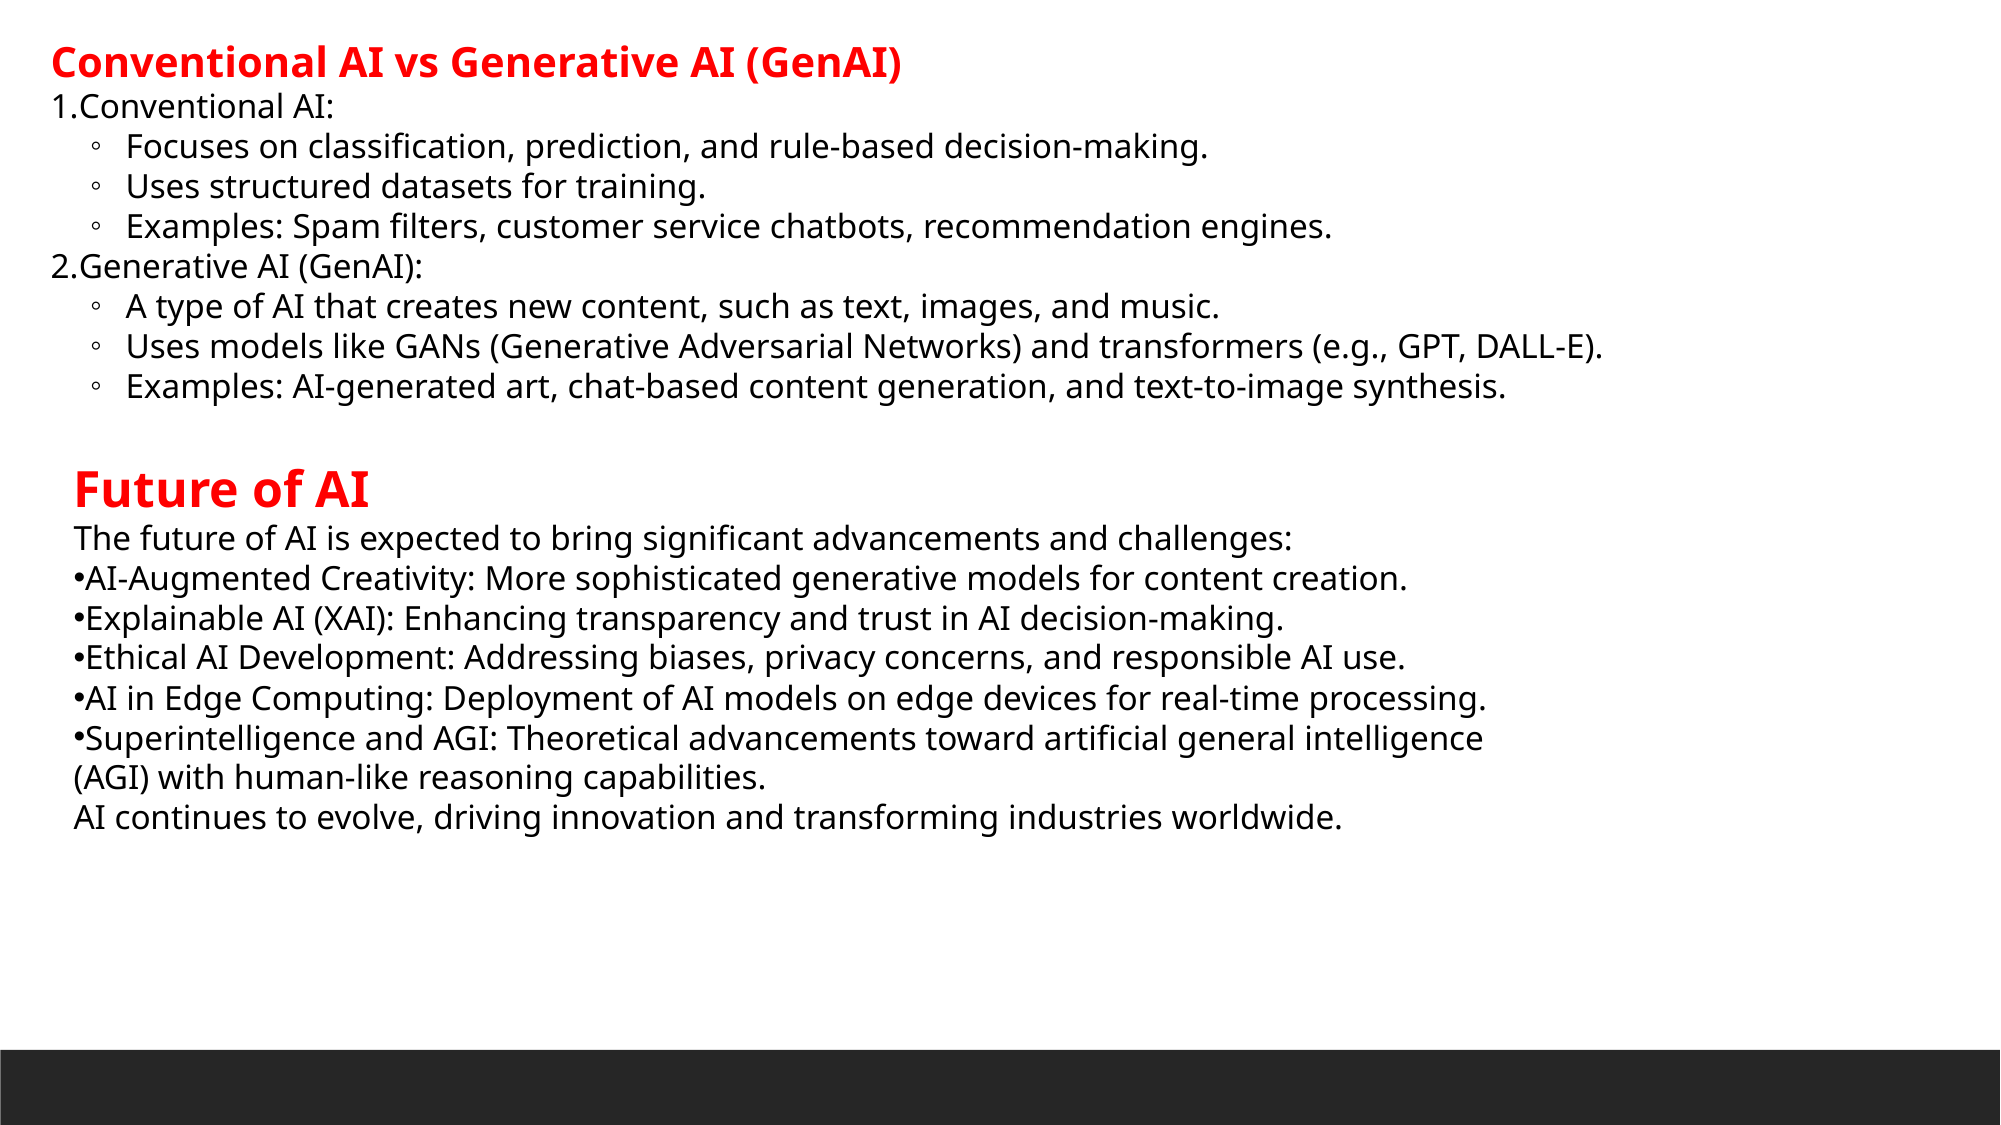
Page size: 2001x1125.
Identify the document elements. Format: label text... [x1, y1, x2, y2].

text_box Future of AI The future of AI is expected to bring significant advancements and challenges: AI-Augmented Creativity: More sophisticated generative models for content creation. Explainable AI (XAI): Enhancing transparency and trust in AI decision-making. Ethical AI Development: Addressing biases, privacy concerns, and responsible AI use. AI in Edge Computing: Deployment of AI models on edge devices for real-time processing. Superintelligence and AGI: Theoretical advancements toward artificial general intelligence (AGI) with human-like reasoning capabilities. AI continues to evolve, driving innovation and transforming industries worldwide. [58, 449, 1525, 844]
text_box Conventional AI vs Generative AI (GenAI) Conventional AI: Focuses on classification, prediction, and rule-based decision-making. Uses structured datasets for training. Examples: Spam filters, customer service chatbots, recommendation engines. Generative AI (GenAI): A type of AI that creates new content, such as text, images, and music. Uses models like GANs (Generative Adversarial Networks) and transformers (e.g., GPT, DALL-E). Examples: AI-generated art, chat-based content generation, and text-to-image synthesis. [35, 27, 1790, 413]
